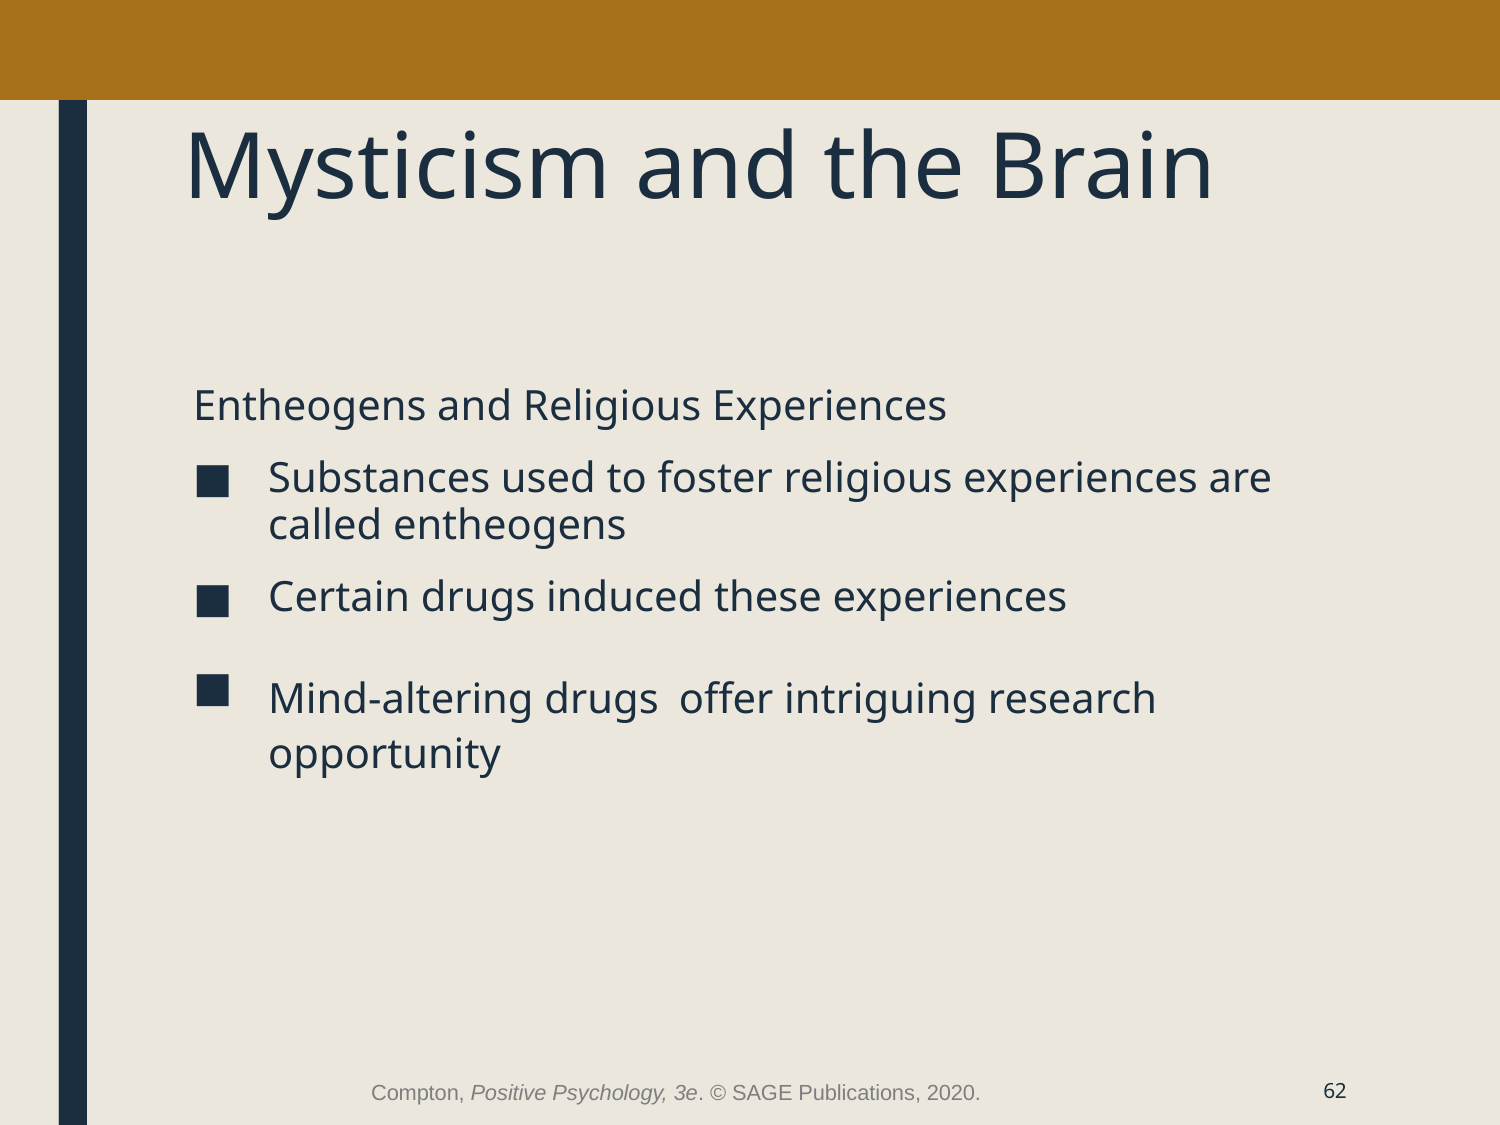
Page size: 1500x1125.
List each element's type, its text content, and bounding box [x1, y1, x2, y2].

title Mysticism and the Brain [168, 112, 1351, 357]
slide_number 62 [1165, 1058, 1362, 1125]
list Entheogens and Religious Experiences Substances used to foster religious experiences are called entheogens Certain drugs induced these experiences Mind-altering drugs offer intriguing research opportunity [168, 375, 1351, 963]
footer Compton, Positive Psychology, 3e. © SAGE Publications, 2020. [355, 1058, 1129, 1125]
